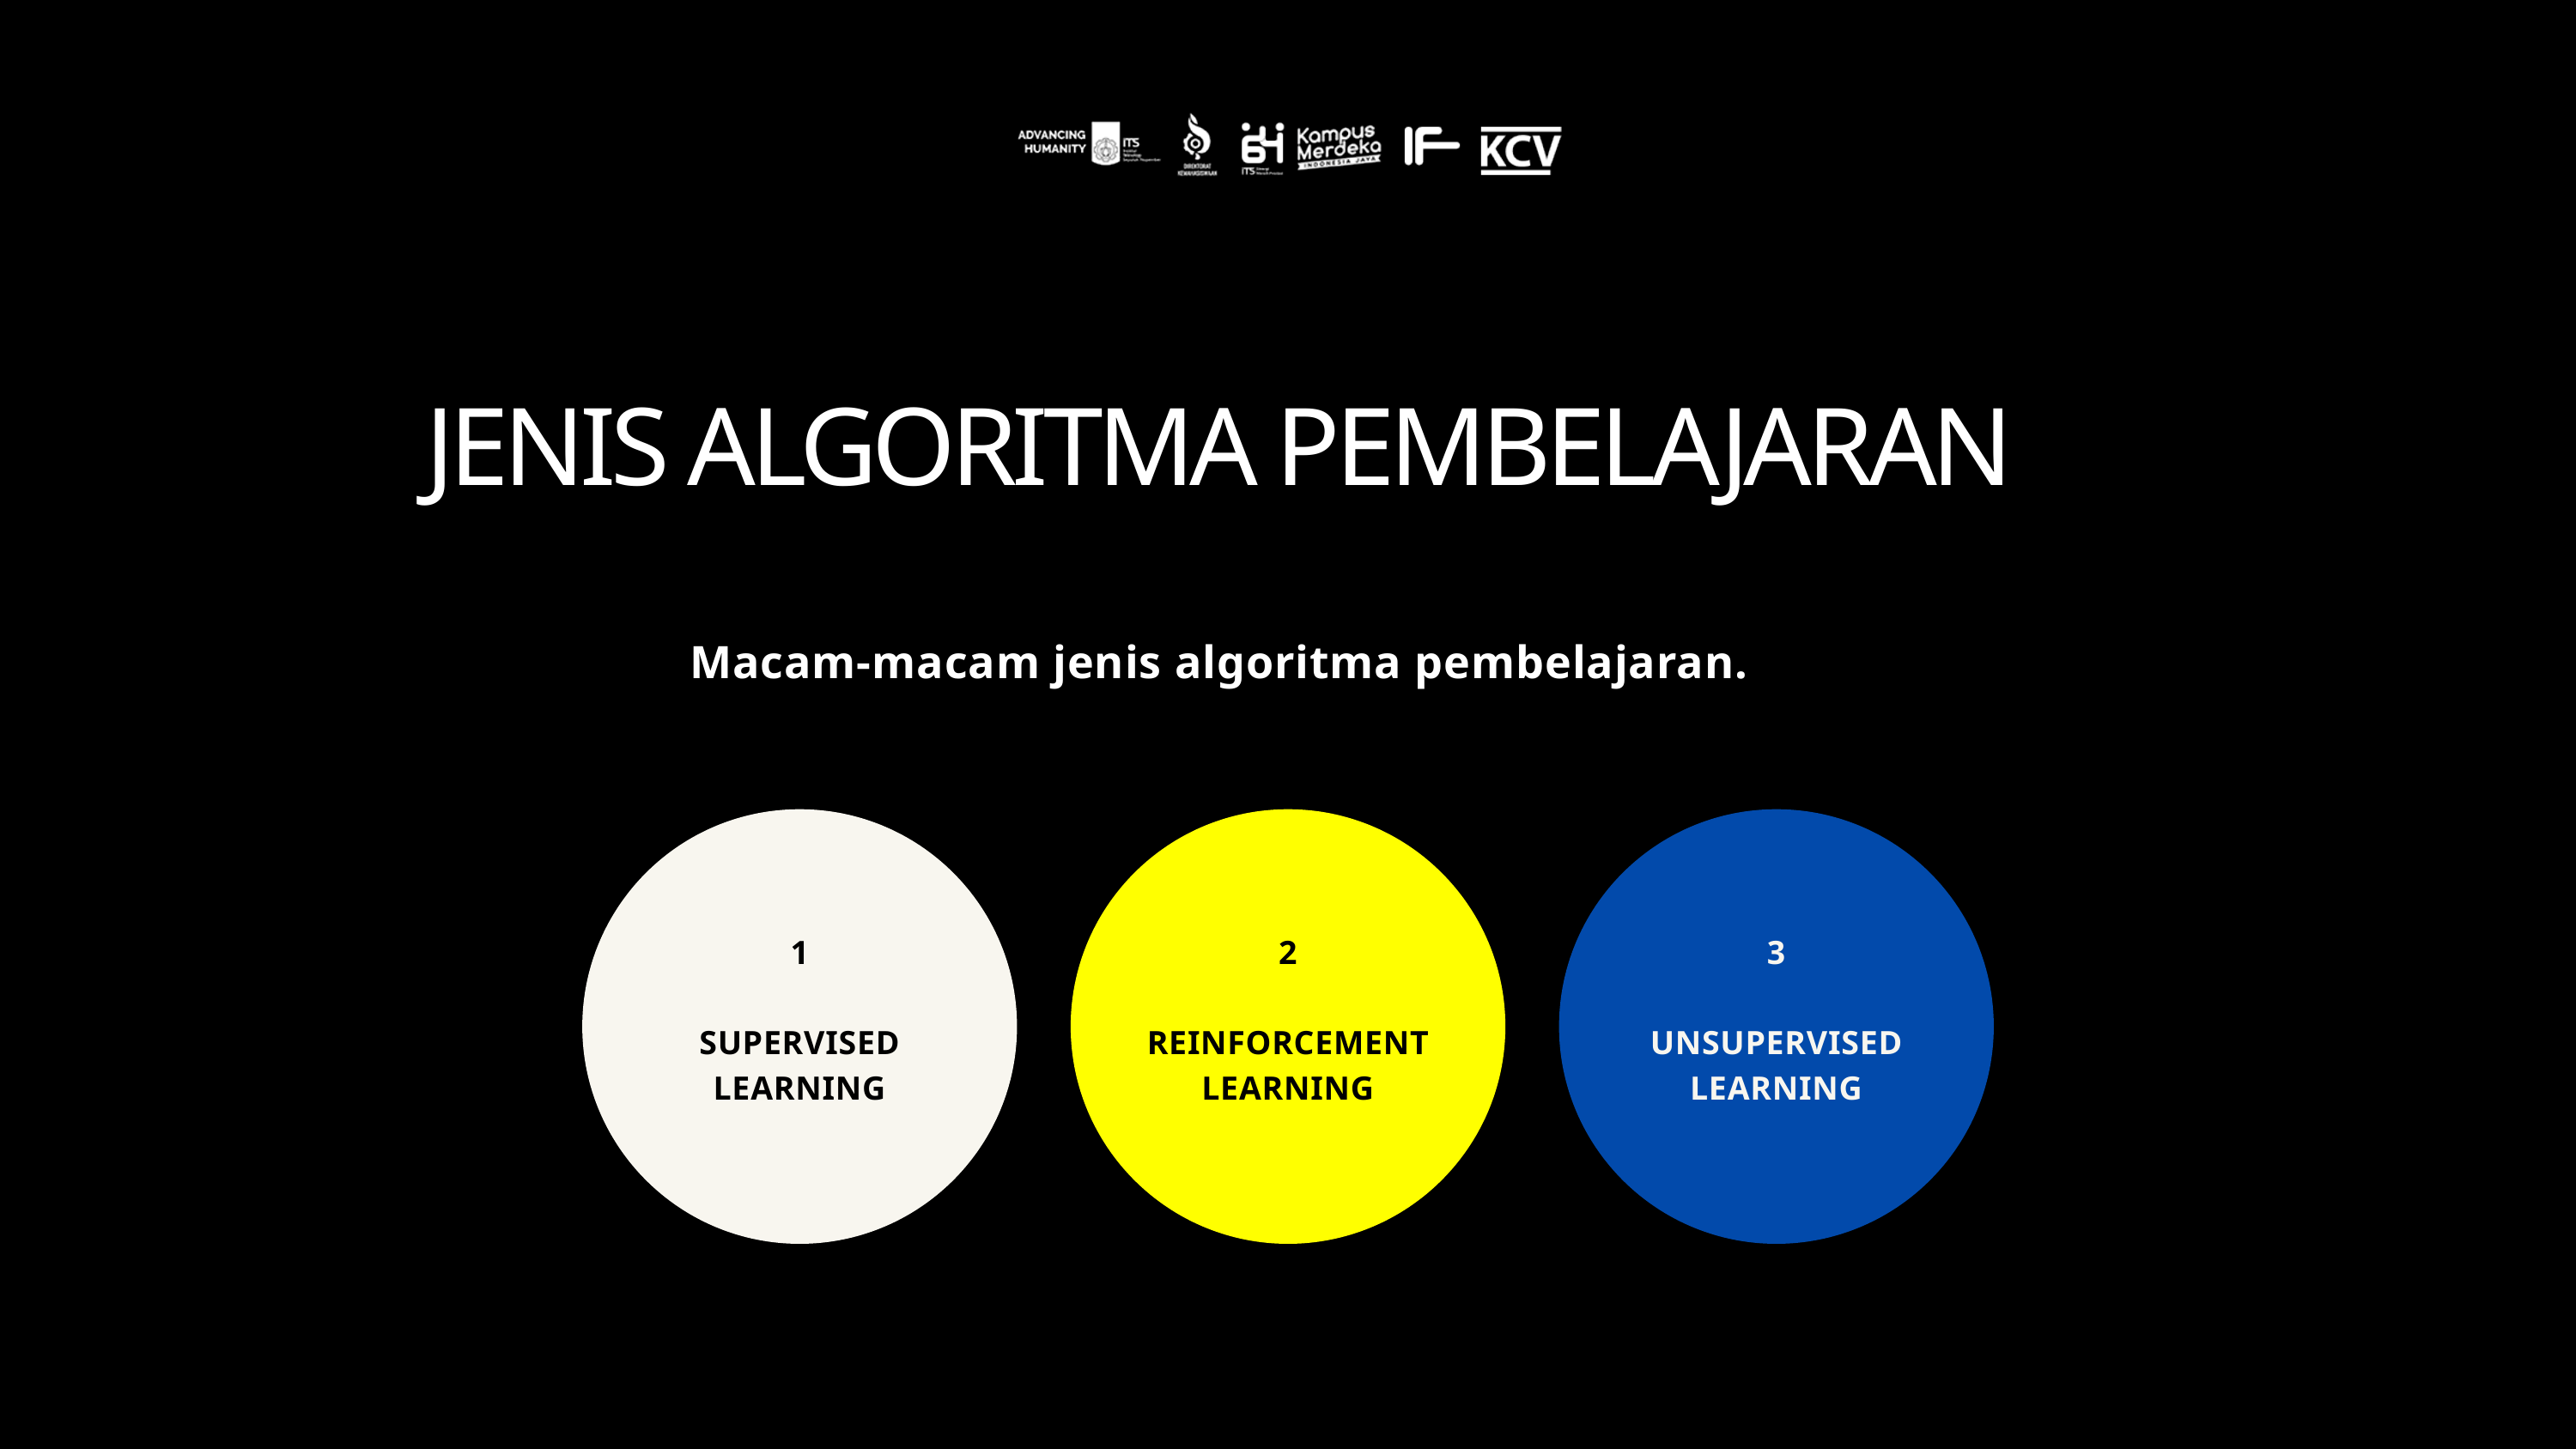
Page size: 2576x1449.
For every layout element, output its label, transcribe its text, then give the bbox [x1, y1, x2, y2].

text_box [1558, 809, 1995, 1245]
text_box [220, 650, 2219, 731]
text_box [1014, 55, 1562, 234]
text_box JENIS ALGORITMA PEMBELAJARAN [220, 399, 2219, 507]
text_box Macam-macam jenis algoritma pembelajaran. [659, 625, 1779, 688]
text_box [581, 809, 1018, 1245]
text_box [1070, 809, 1506, 1245]
